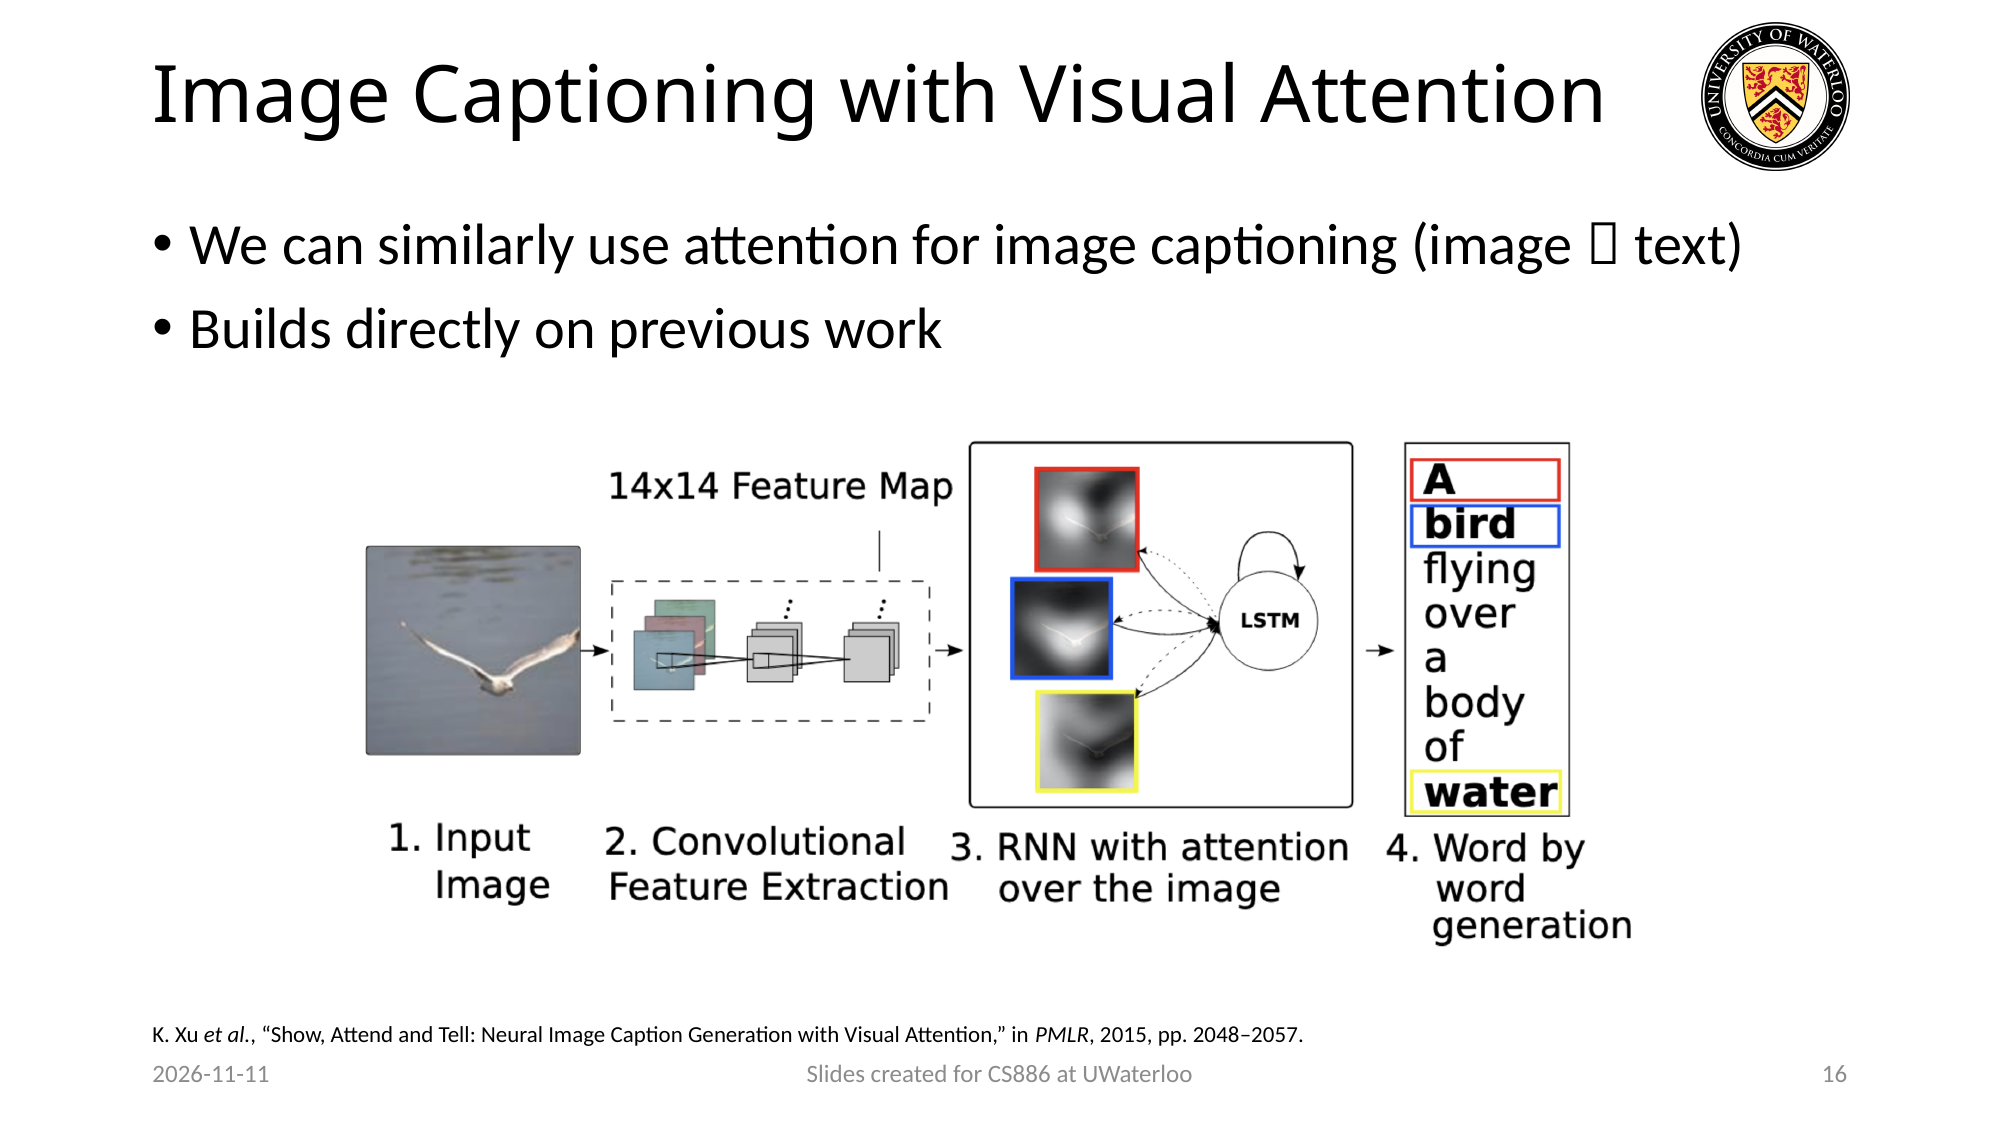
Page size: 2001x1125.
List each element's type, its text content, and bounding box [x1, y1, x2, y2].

footer Slides created for CS886 at UWaterloo [662, 1055, 1338, 1103]
slide_number 16 [1412, 1055, 1863, 1103]
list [362, 425, 1639, 952]
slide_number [137, 1055, 588, 1103]
text_box We can similarly use attention for image captioning (image  text) Builds directly on previous work [137, 206, 1863, 653]
text_box K. Xu et al., “Show, Attend and Tell: Neural Image Caption Generation with Visual Attention,” in PMLR, 2015, pp. 2048–2057. [137, 1012, 1880, 1055]
title Image Captioning with Visual Attention [137, 22, 1863, 171]
